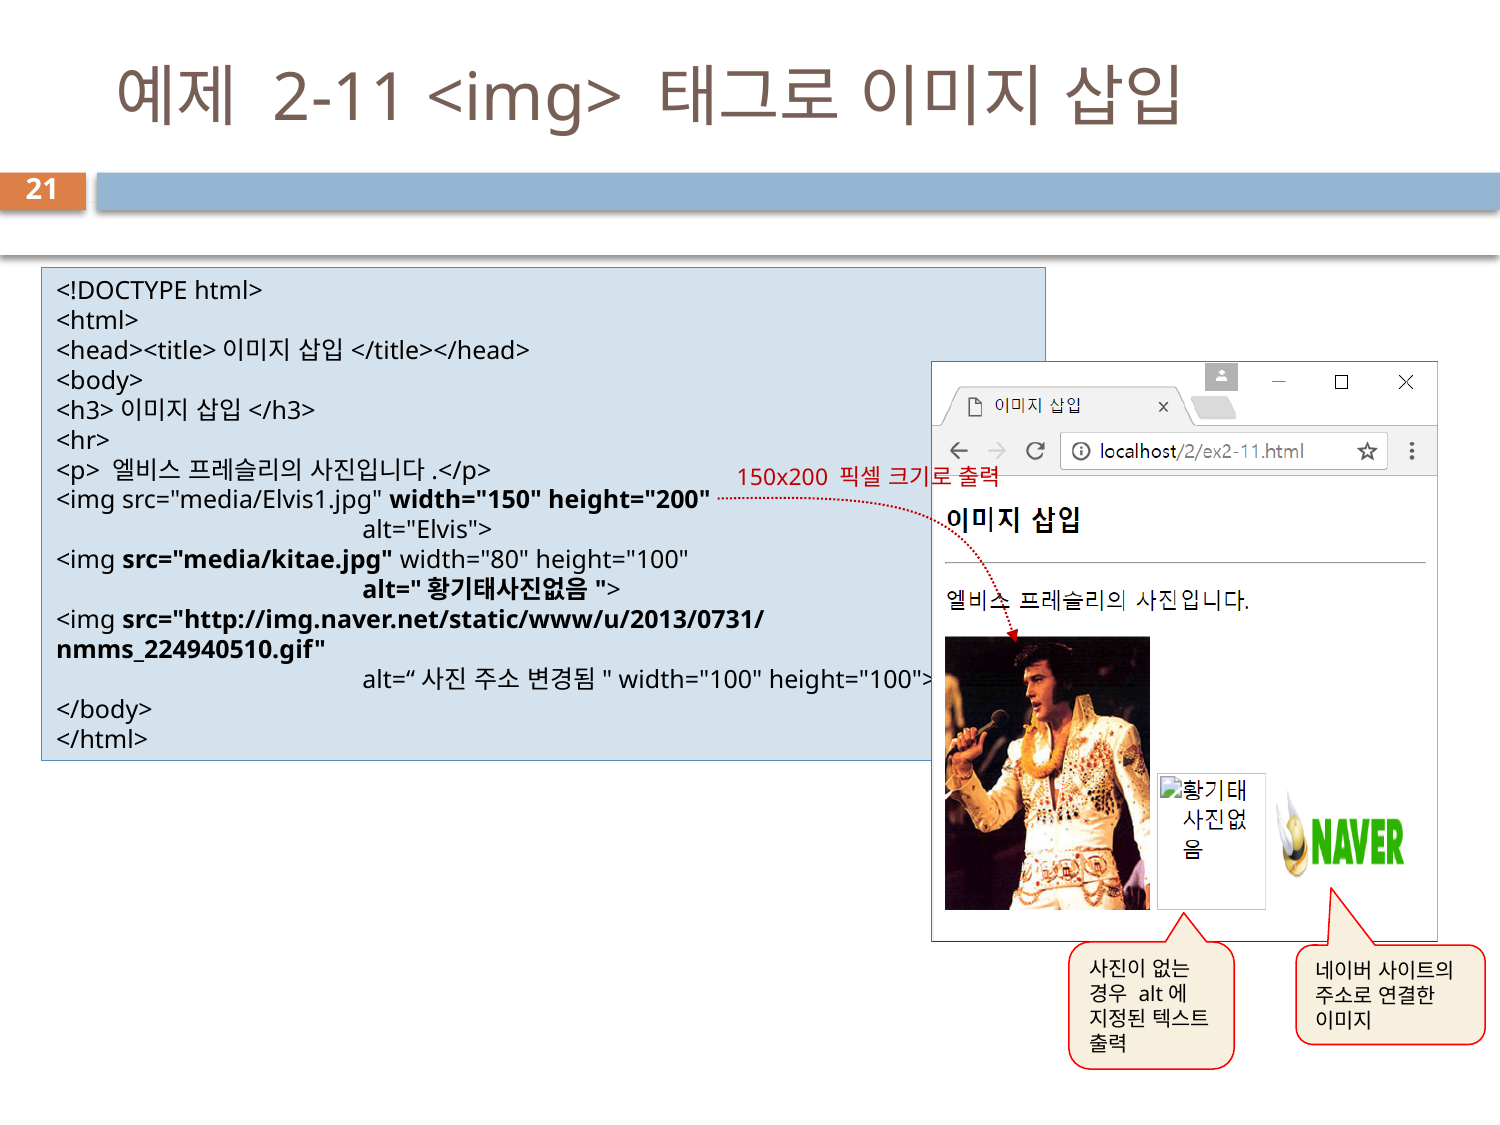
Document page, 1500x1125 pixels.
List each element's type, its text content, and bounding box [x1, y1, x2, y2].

text_box 네이버 사이트의 주소로 연결한 이미지 [1296, 945, 1486, 1045]
slide_number 21 [0, 170, 87, 211]
picture [931, 361, 1439, 942]
text_box <!DOCTYPE html> <html> <head><title>이미지 삽입</title></head> <body> <h3>이미지 삽입</h3> <hr> <p> 엘비스 프레슬리의 사진입니다.</p> <img src="media/Elvis1.jpg" width="150" height="200" alt="Elvis"> <img src="media/kitae.jpg" width="80" height="100" alt="황기태사진없음"> <img src="http://img.naver.net/static/www/u/2013/0731/nmms_224940510.gif" alt=“사진 주소 변경됨" width="100" height="100"> </body> </html> [41, 267, 1046, 761]
text_box 사진이 없는 경우 alt에 지정된 텍스트 출력 [1068, 952, 1235, 1070]
text_box [717, 496, 925, 599]
text_box 150x200 픽셀 크기로 출력 [721, 455, 925, 498]
title 예제 2-11 <img> 태그로 이미지 삽입 [100, 37, 1438, 149]
